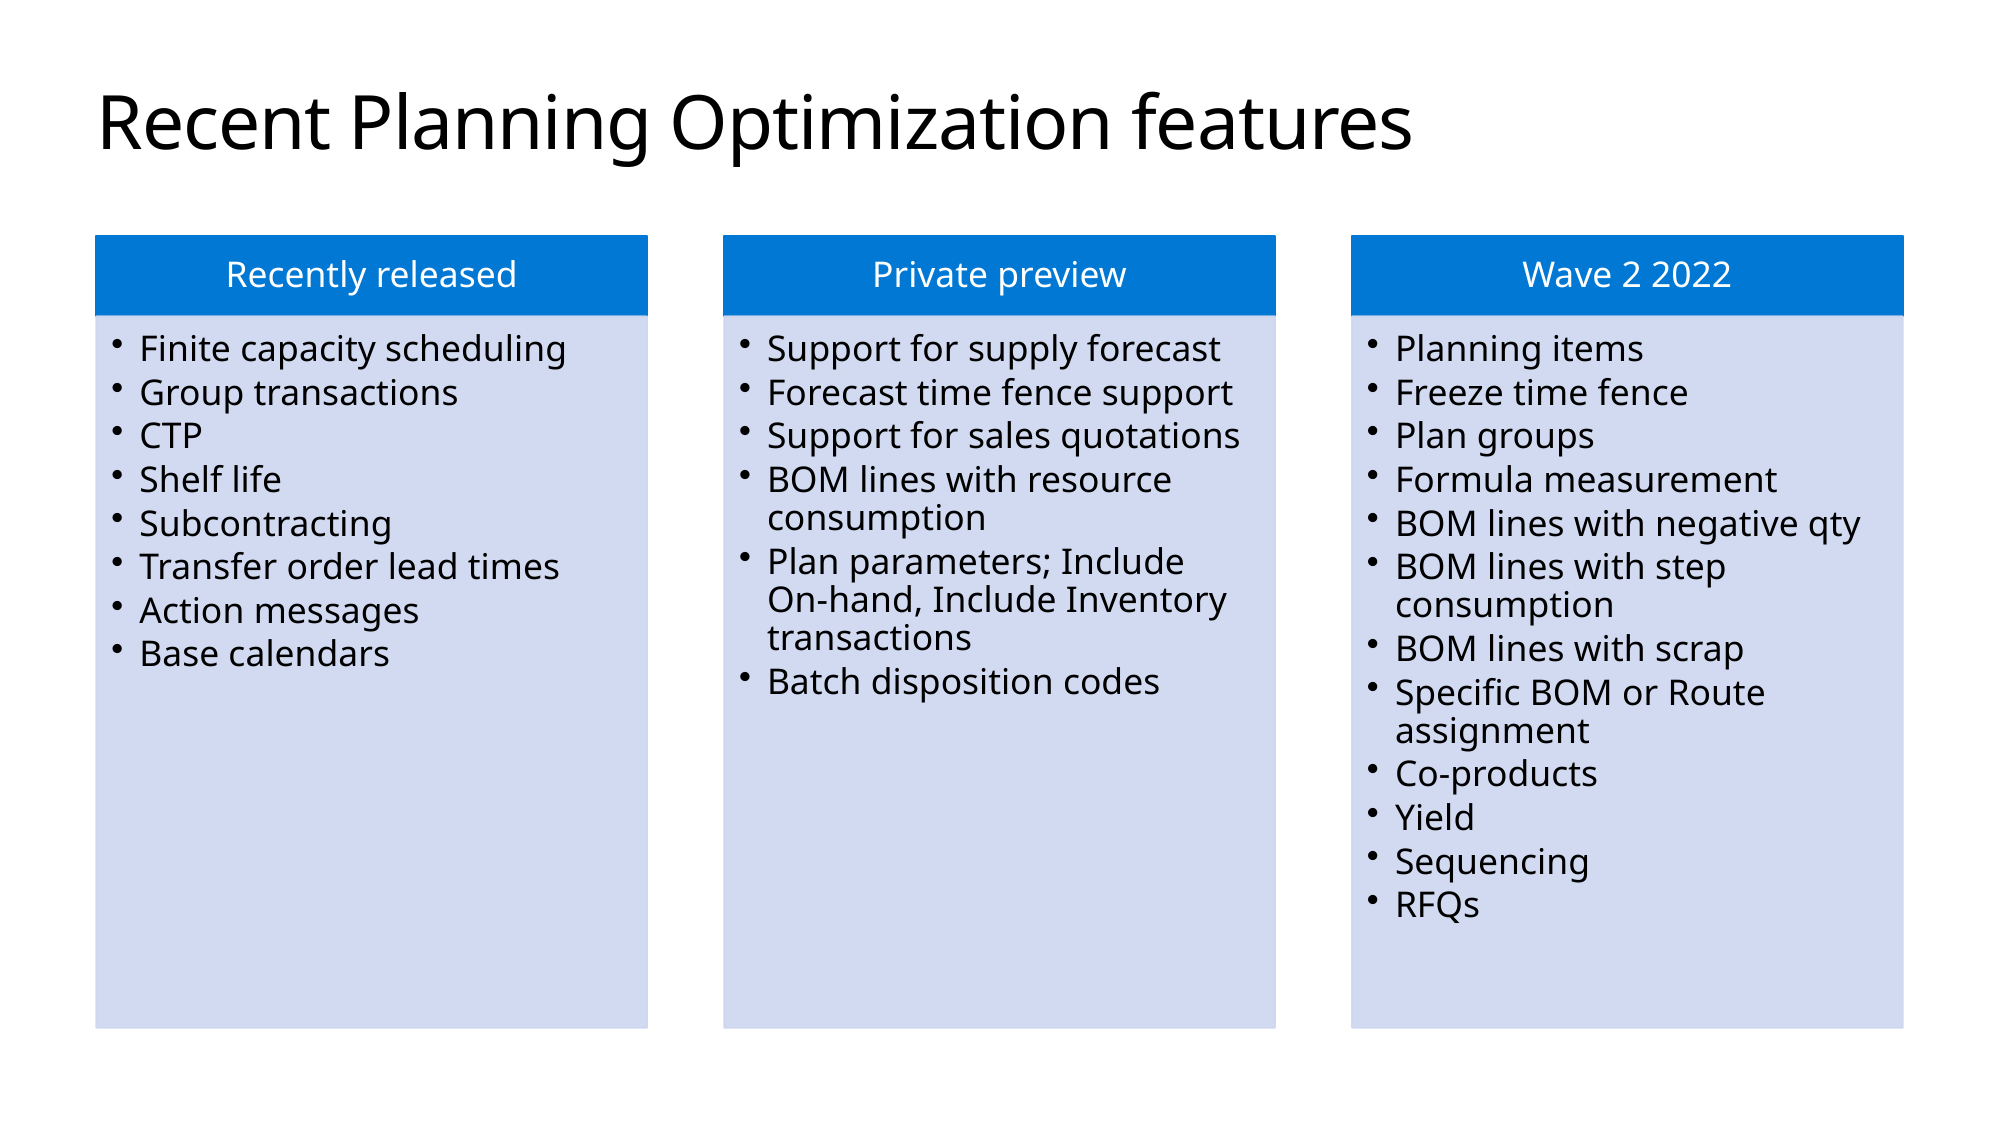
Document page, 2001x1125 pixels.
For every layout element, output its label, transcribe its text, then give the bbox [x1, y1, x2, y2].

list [95, 235, 1904, 1029]
title Recent Planning Optimization features [96, 75, 1904, 166]
